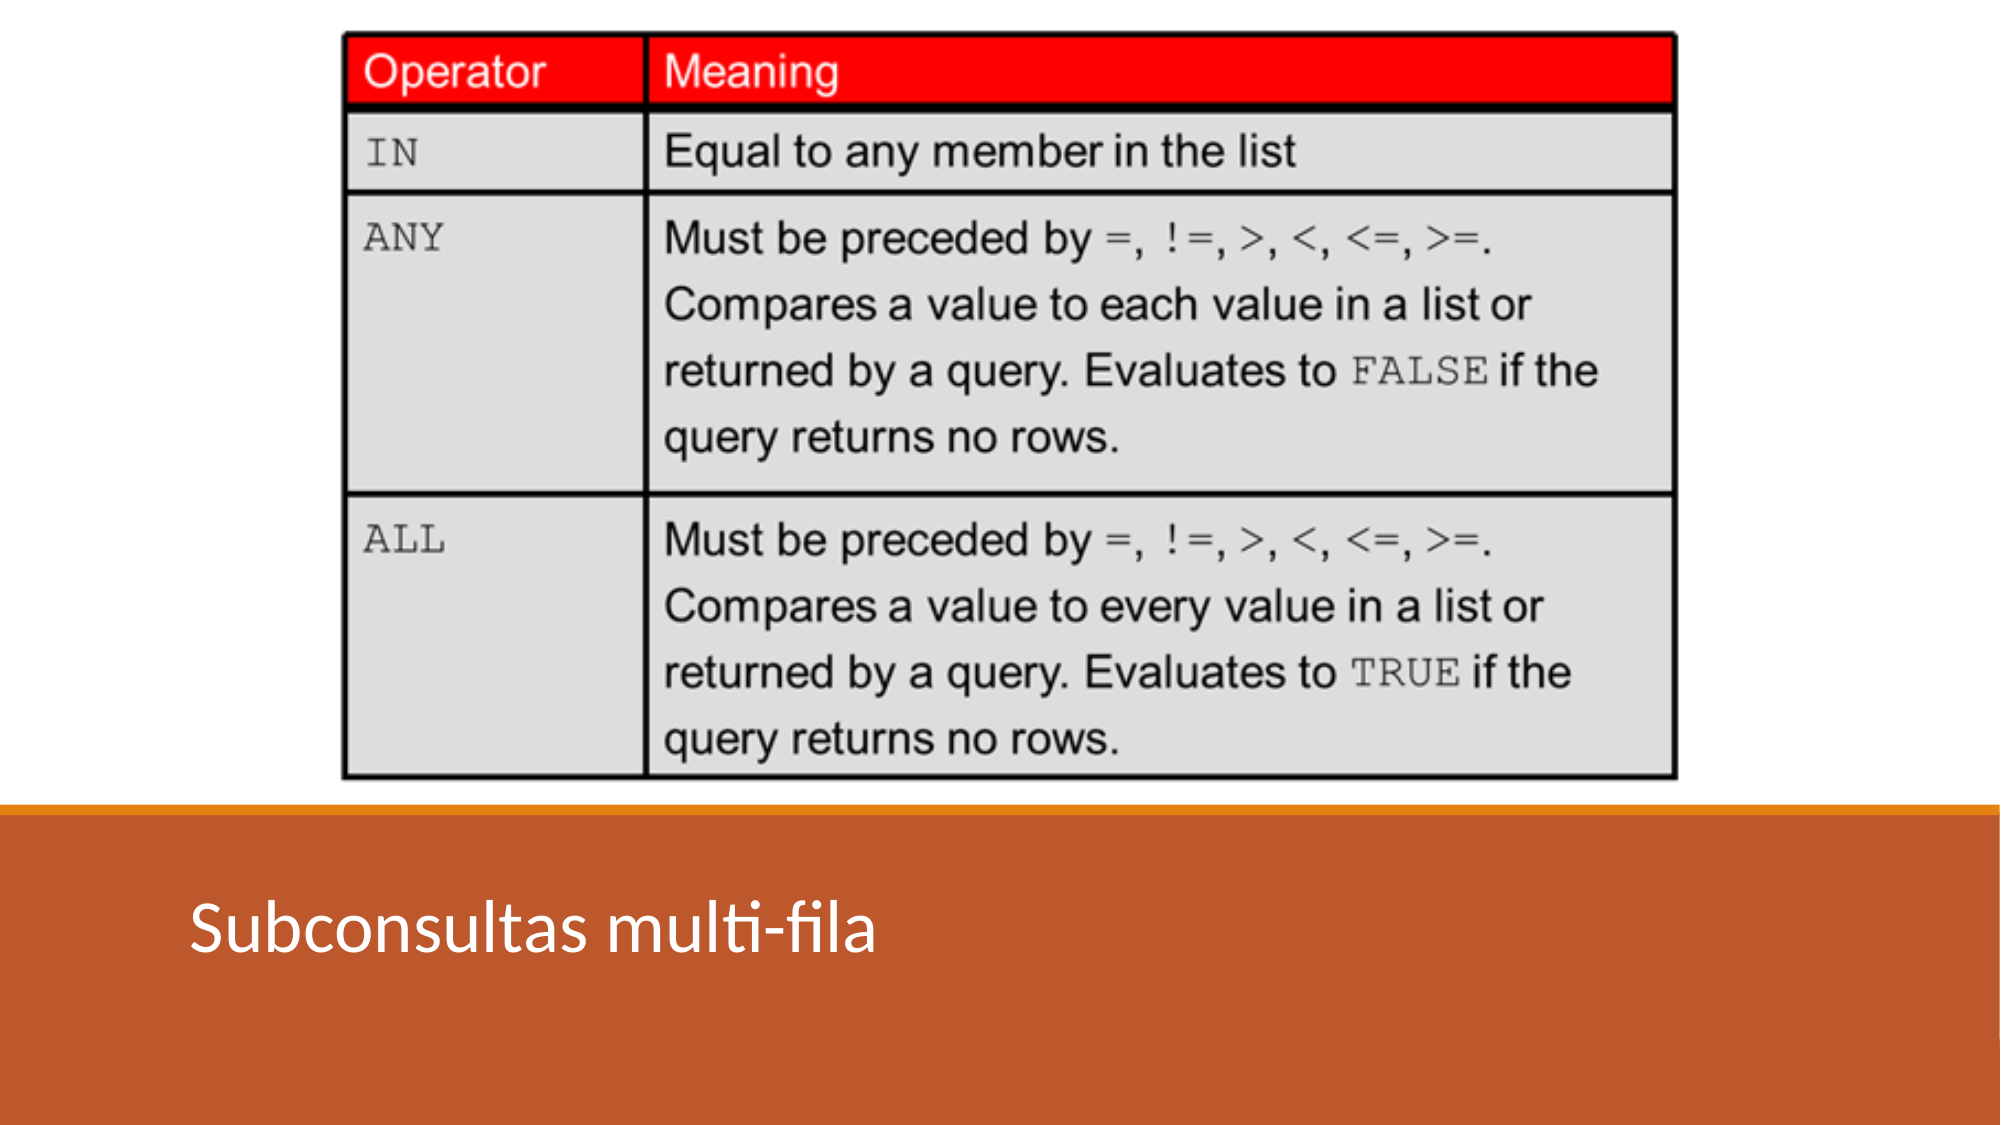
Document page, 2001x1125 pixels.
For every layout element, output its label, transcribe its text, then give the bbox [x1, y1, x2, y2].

text_box [0, 816, 2000, 1125]
title Subconsultas multi-fila [174, 840, 1825, 975]
text_box [0, 0, 2000, 804]
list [335, 27, 1681, 798]
text_box [0, 804, 2000, 816]
